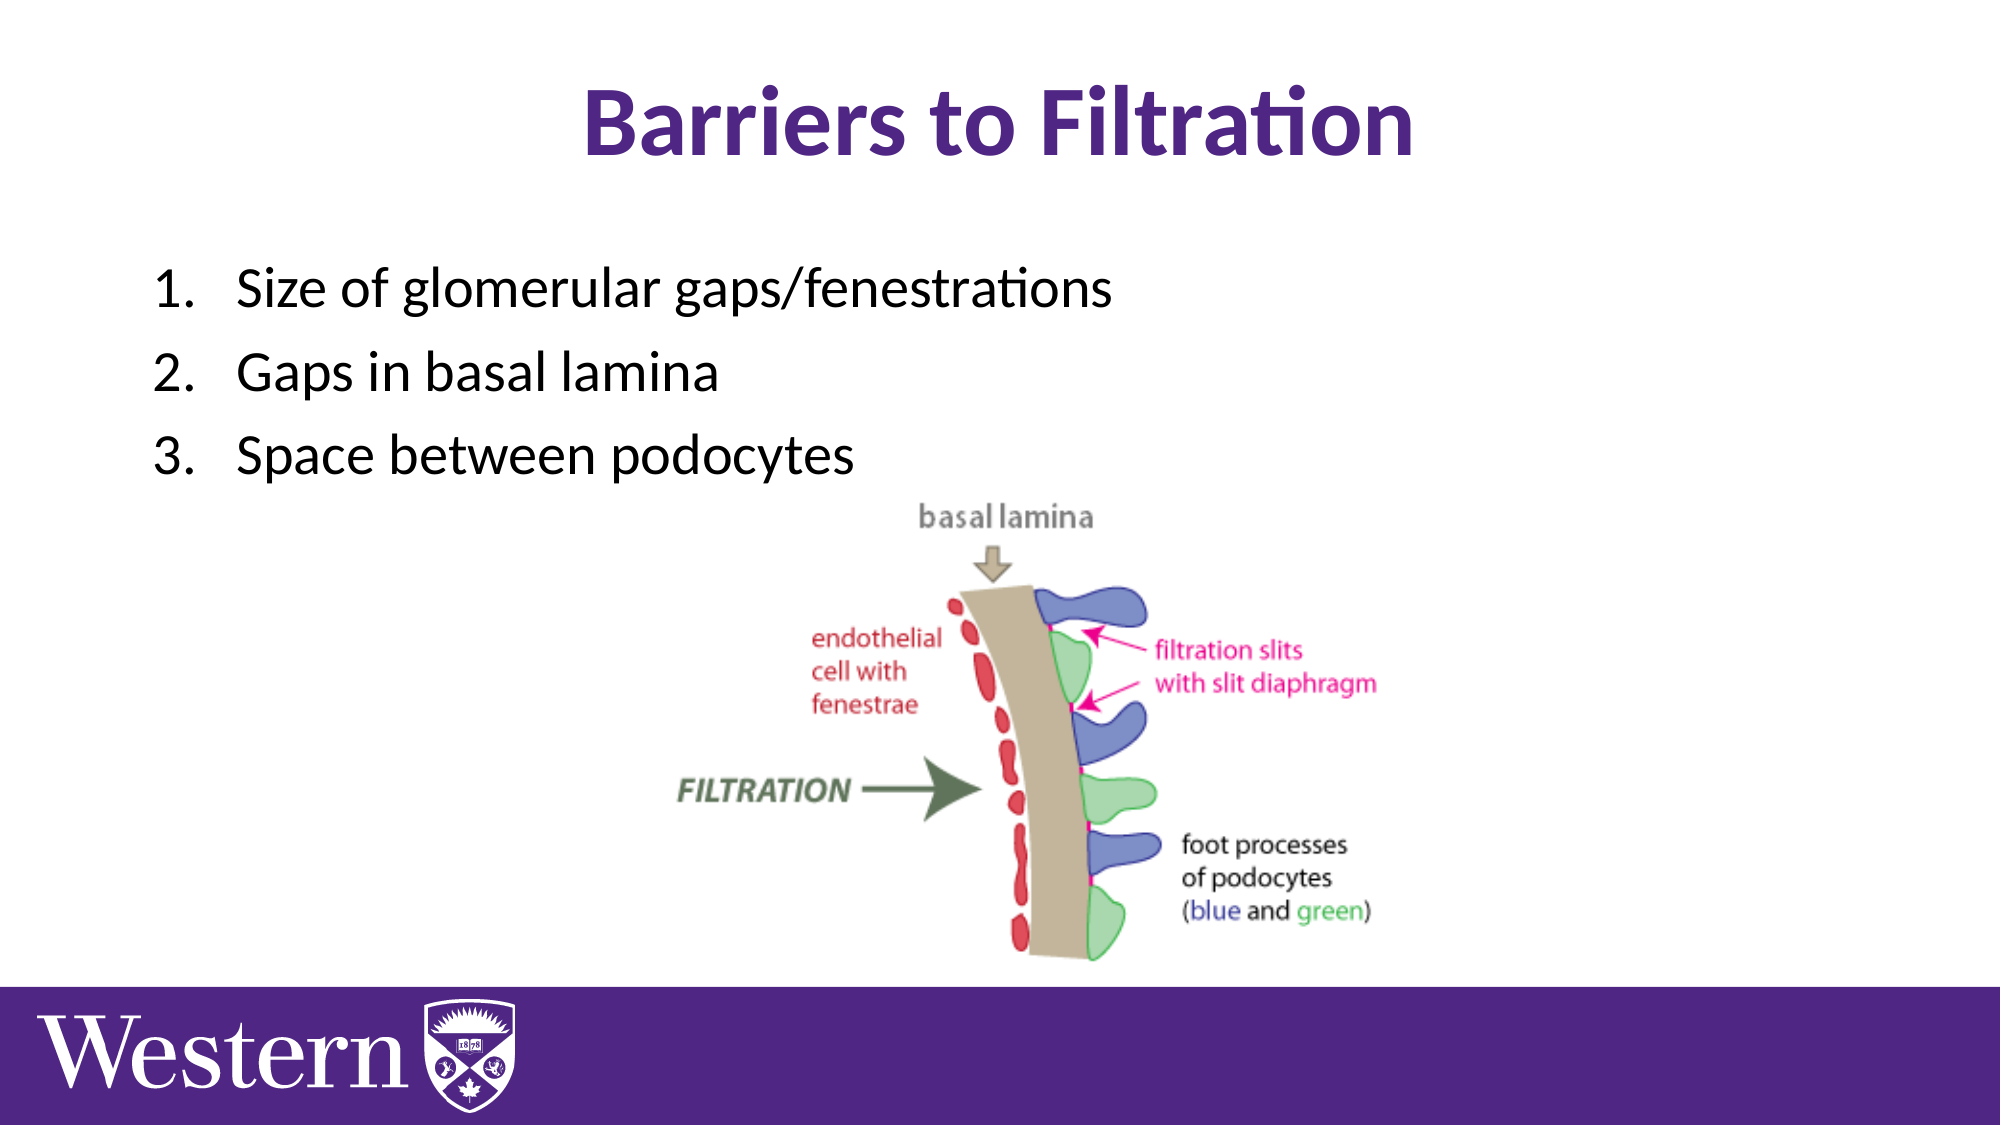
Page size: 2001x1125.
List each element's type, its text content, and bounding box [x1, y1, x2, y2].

text_box [0, 986, 2000, 1125]
title Barriers to Filtration [137, 32, 1863, 213]
picture [673, 492, 1422, 970]
list Size of glomerular gaps/fenestrations Gaps in basal lamina Space between podocytes [137, 249, 1958, 530]
picture [37, 999, 515, 1113]
